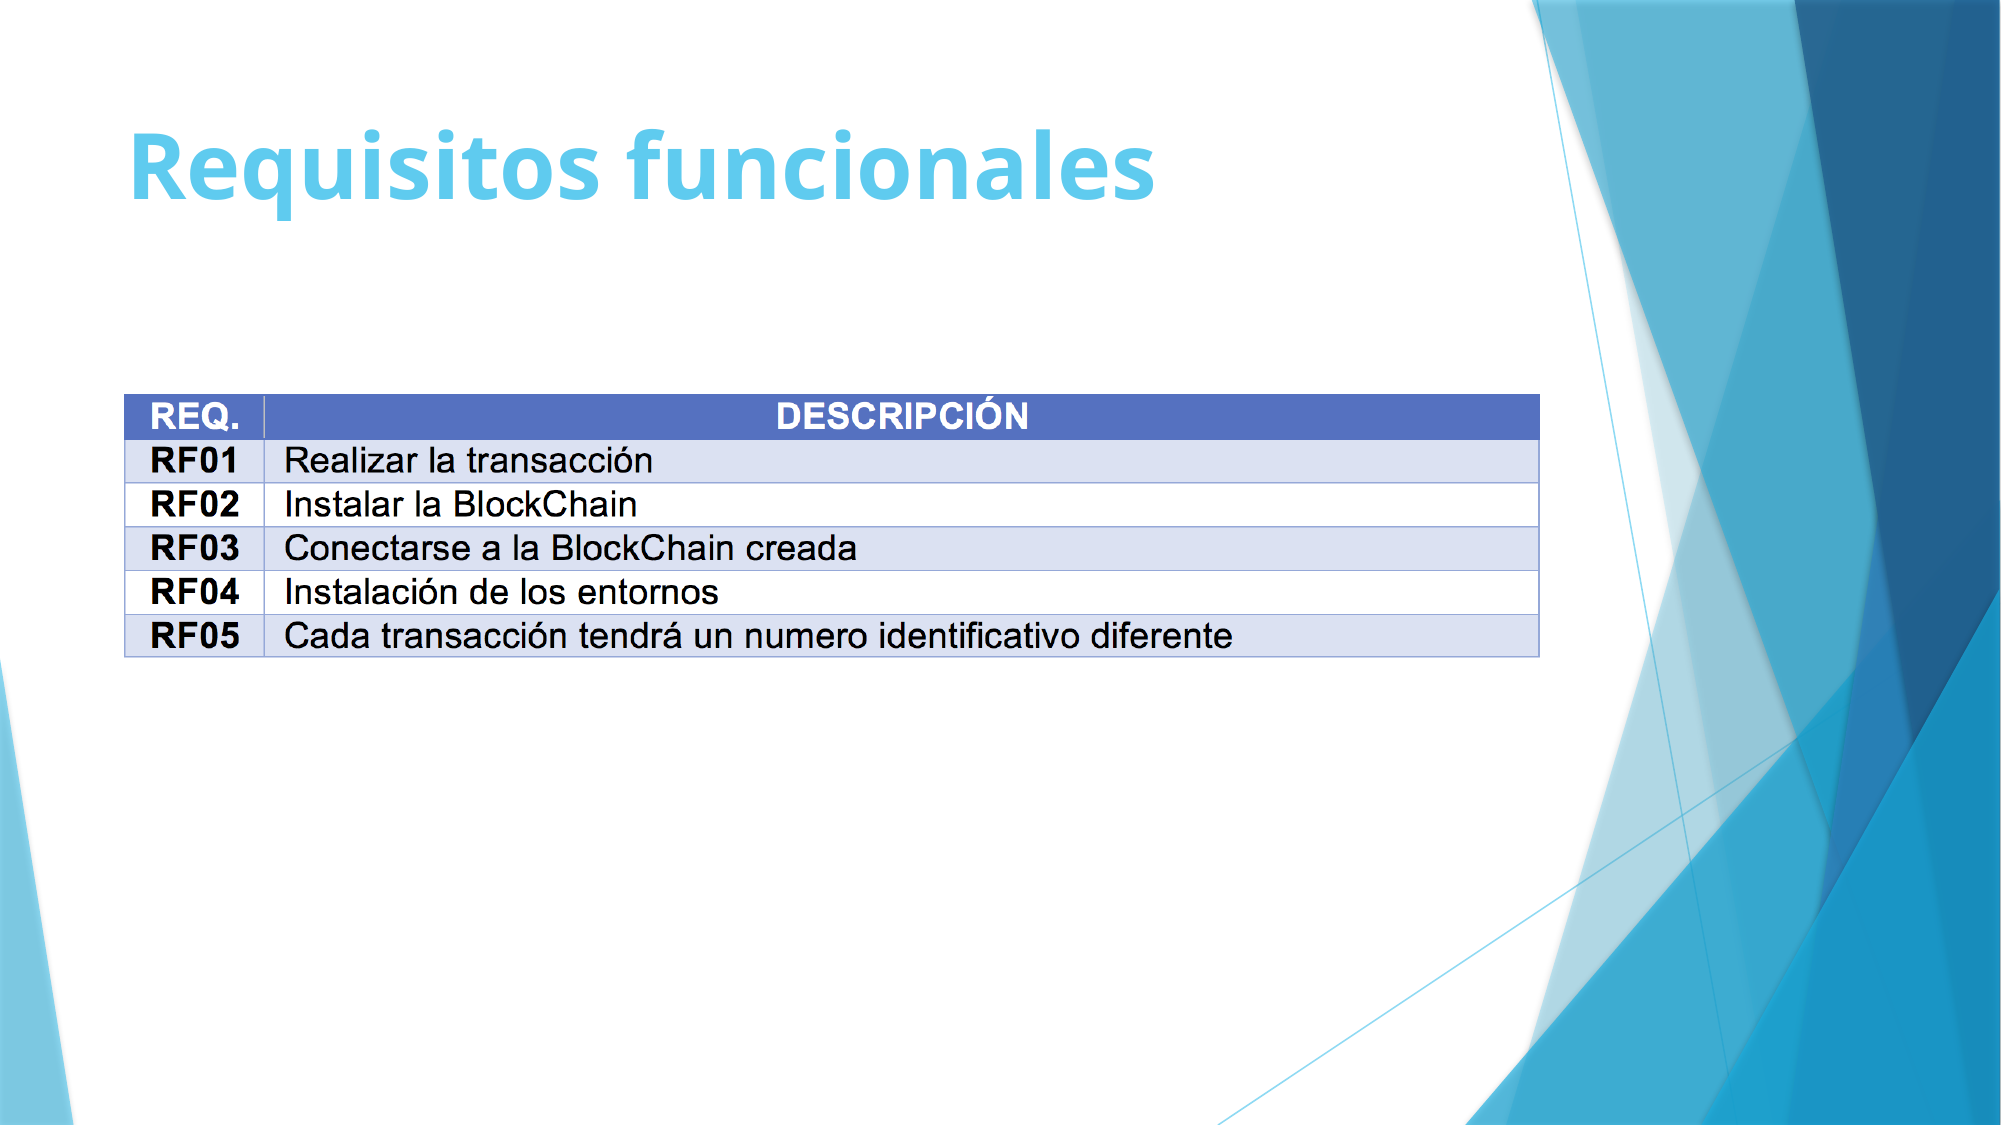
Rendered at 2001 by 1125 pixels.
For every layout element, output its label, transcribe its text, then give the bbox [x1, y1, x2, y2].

picture [110, 384, 1562, 671]
title Requisitos funcionales [111, 99, 1522, 317]
